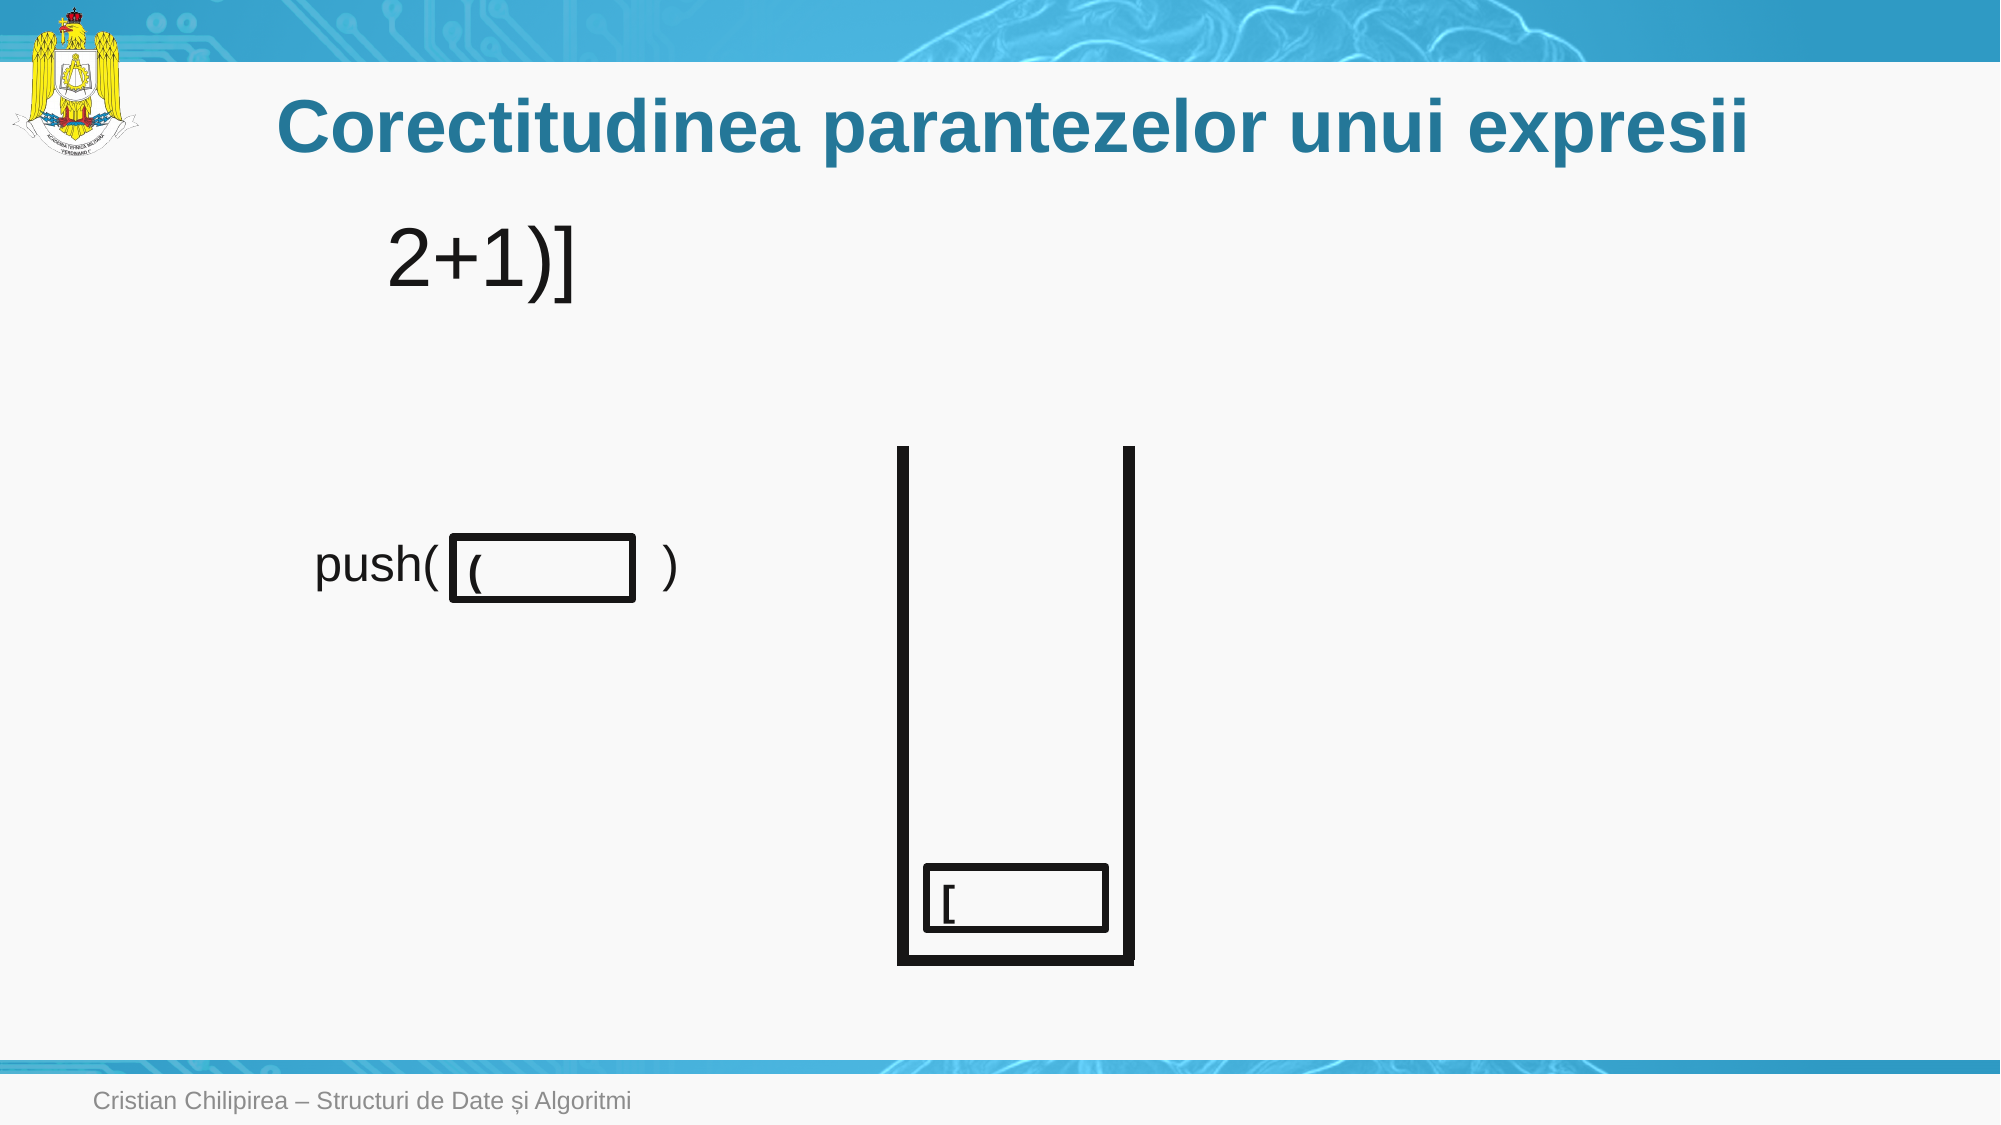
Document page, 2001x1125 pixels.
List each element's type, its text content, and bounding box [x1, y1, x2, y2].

picture [0, 0, 2000, 156]
picture [0, 1060, 2000, 1074]
text_box push( ) [299, 523, 696, 599]
text_box ( [452, 537, 633, 600]
text_box 2+1)] [371, 195, 593, 311]
title Corectitudinea parantezelor unui expresii [150, 76, 1876, 180]
text_box [ [926, 867, 1106, 930]
footer Cristian Chilipirea – Structuri de Date și Algoritmi [77, 1073, 1338, 1125]
